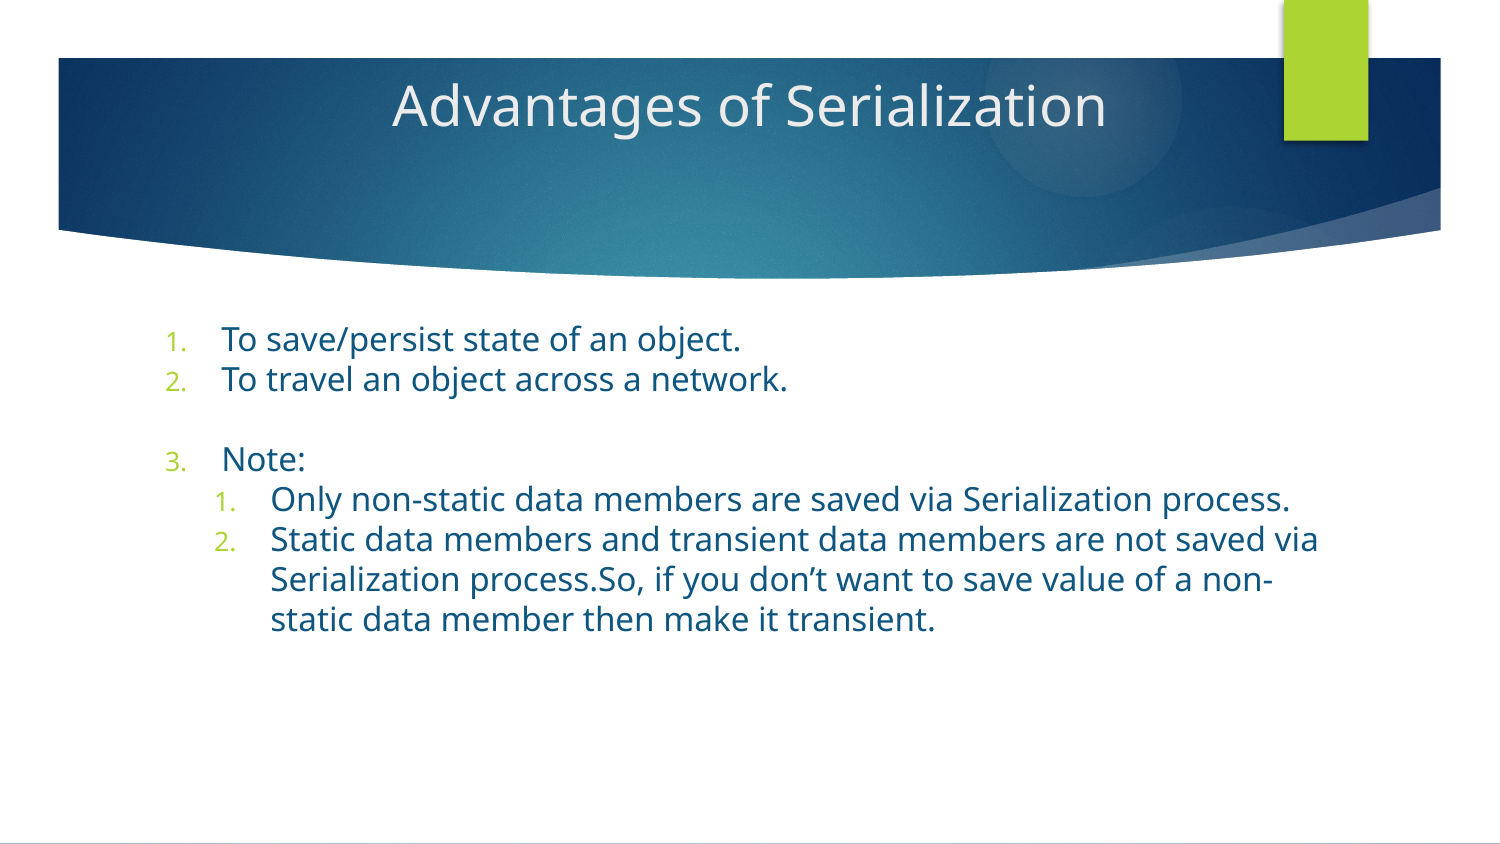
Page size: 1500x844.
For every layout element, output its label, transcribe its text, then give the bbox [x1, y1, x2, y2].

subtitle To save/persist state of an object. To travel an object across a network. Note: Only non-static data members are saved via Serialization process. Static data members and transient data members are not saved via Serialization process.So, if you don’t want to save value of a non-static data member then make it transient. [150, 303, 1353, 739]
title Advantages of Serialization [208, 55, 1293, 146]
